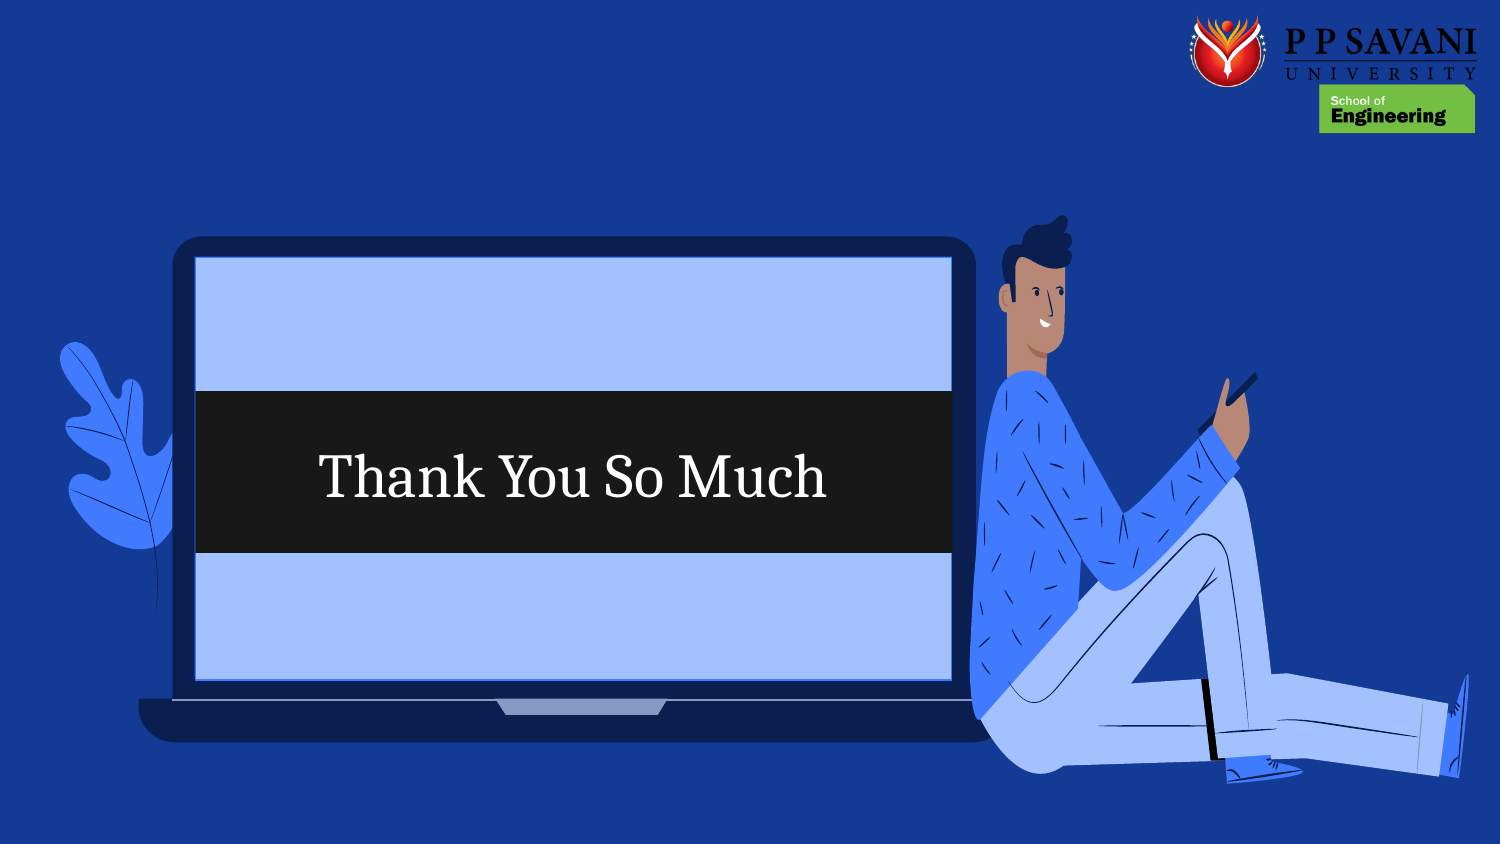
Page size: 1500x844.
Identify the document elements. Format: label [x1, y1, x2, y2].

text_box [138, 236, 964, 743]
text_box [58, 341, 133, 615]
text_box [969, 214, 1471, 784]
text_box [1180, 11, 1484, 136]
